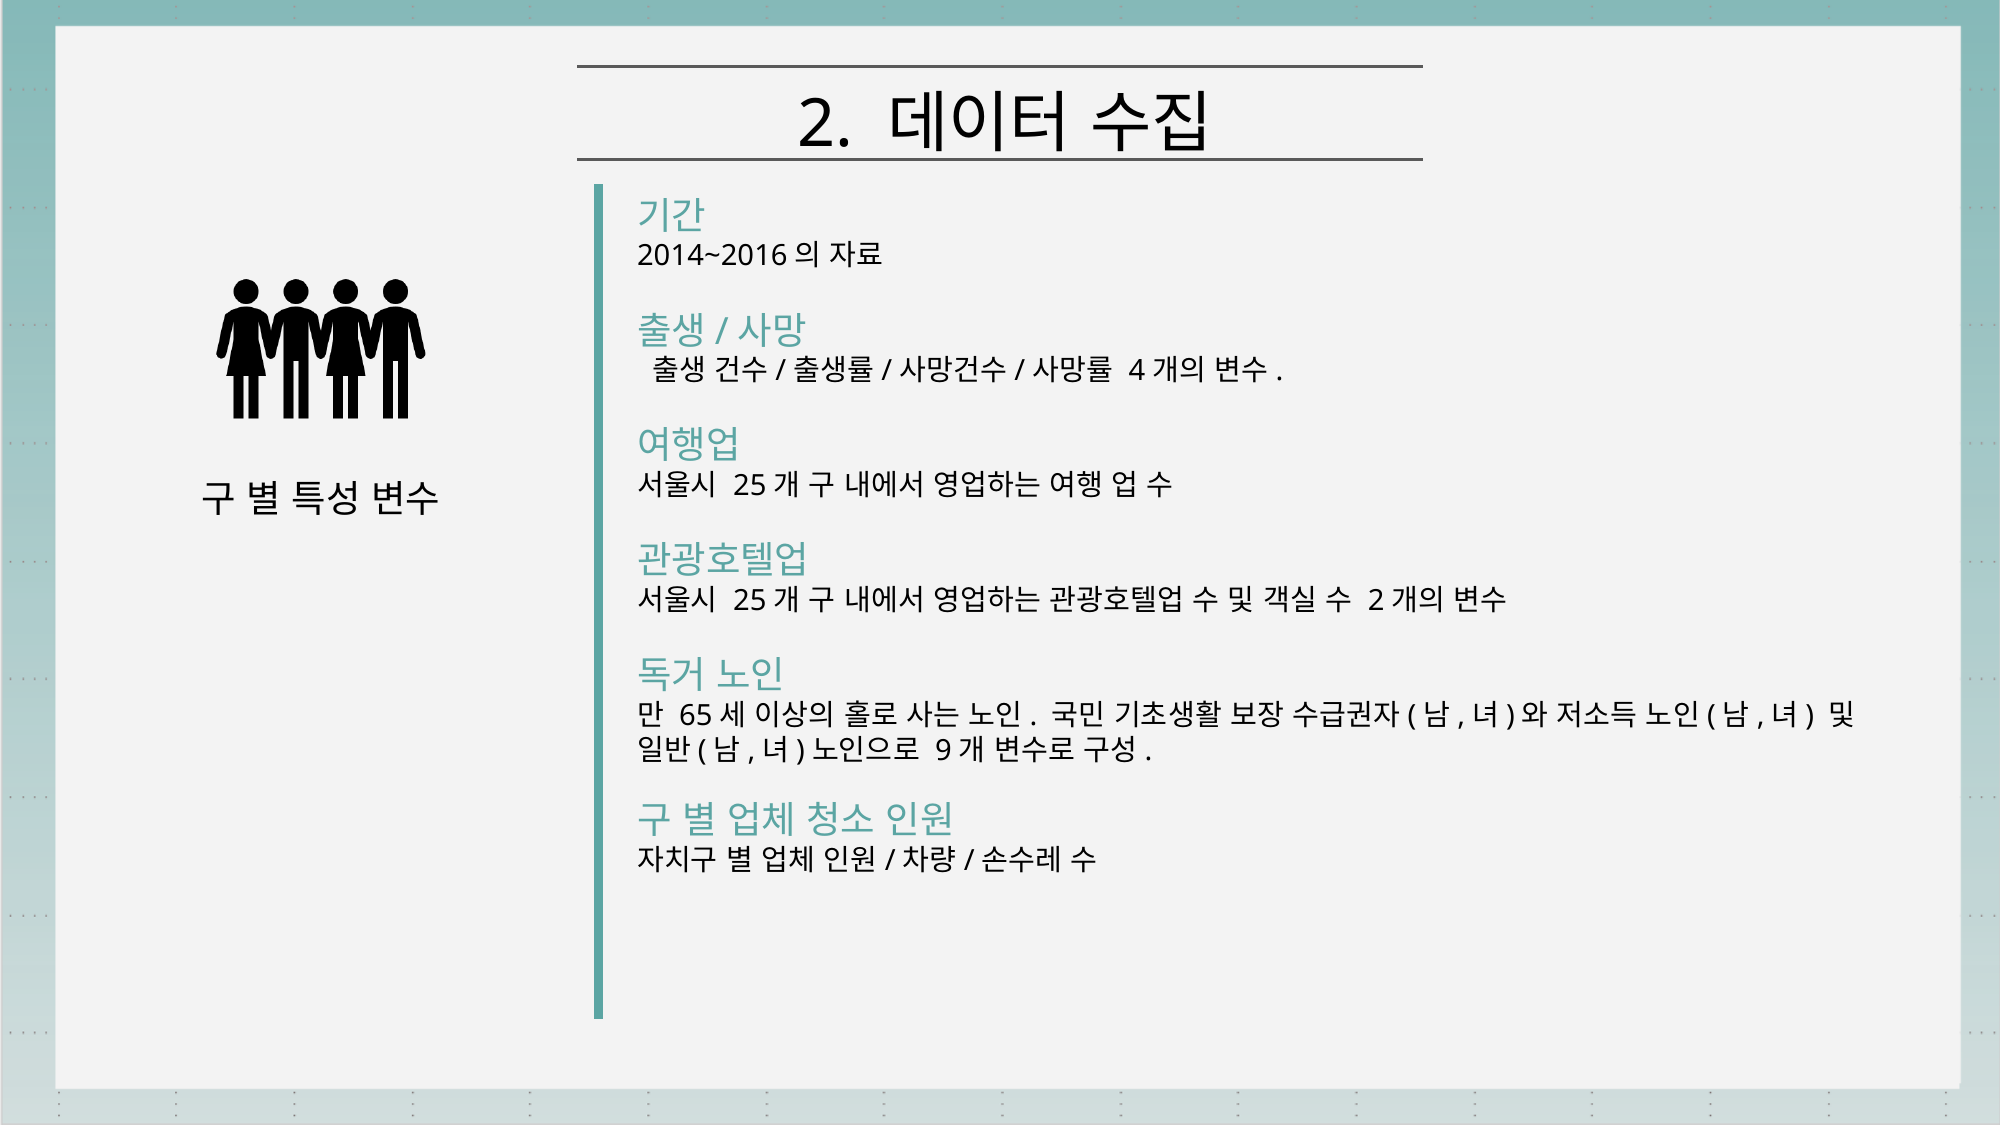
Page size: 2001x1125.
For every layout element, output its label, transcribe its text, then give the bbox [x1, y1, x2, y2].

picture [201, 229, 440, 468]
text_box 2. 데이터 수집 [0, 72, 1989, 168]
text_box 구 별 특성 변수 [187, 467, 519, 528]
text_box 기간 2014~2016의 자료 출생/사망 출생 건수/출생률/사망건수/사망률 4개의 변수. 여행업 서울시 25개 구 내에서 영업하는 여행 업 수 관광호텔업 서울시 25개 구 내에서 영업하는 관광호텔업 수 및 객실 수 2개의 변수 독거 노인 만 65세 이상의 홀로 사는 노인. 국민 기초생활 보장 수급권자(남,녀)와 저소득 노인(남,녀) 및 일반(남,녀)노인으로 9개 변수로 구성. 구 별 업체 청소 인원 자치구 별 업체 인원/차량/손수레 수 [622, 184, 1900, 1125]
